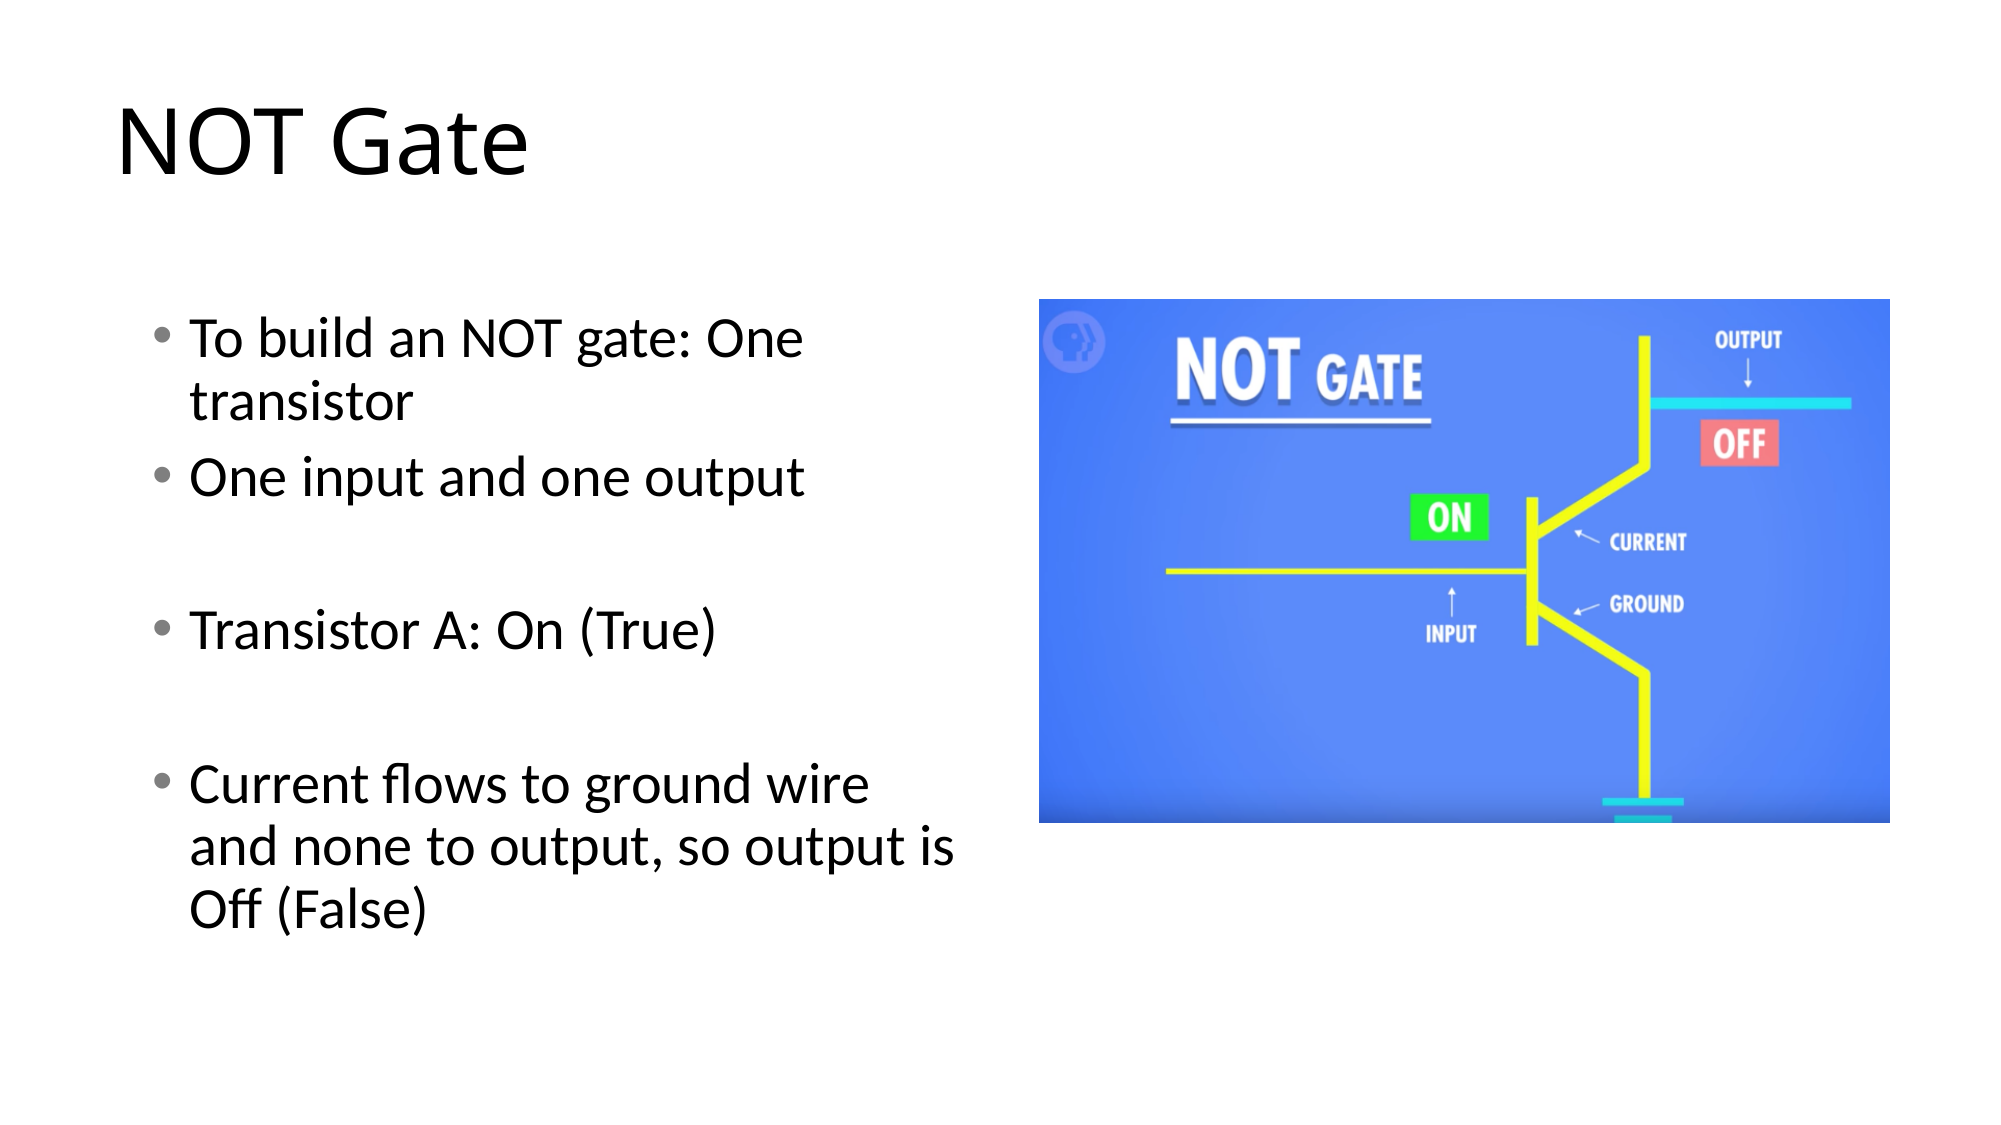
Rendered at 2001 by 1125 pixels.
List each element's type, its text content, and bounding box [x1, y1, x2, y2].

title NOT Gate [99, 0, 1863, 202]
list To build an NOT gate: One transistor One input and one output Transistor A: On (True) Current flows to ground wire and none to output, so output is Off (False) [137, 299, 988, 1014]
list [1039, 299, 1890, 823]
